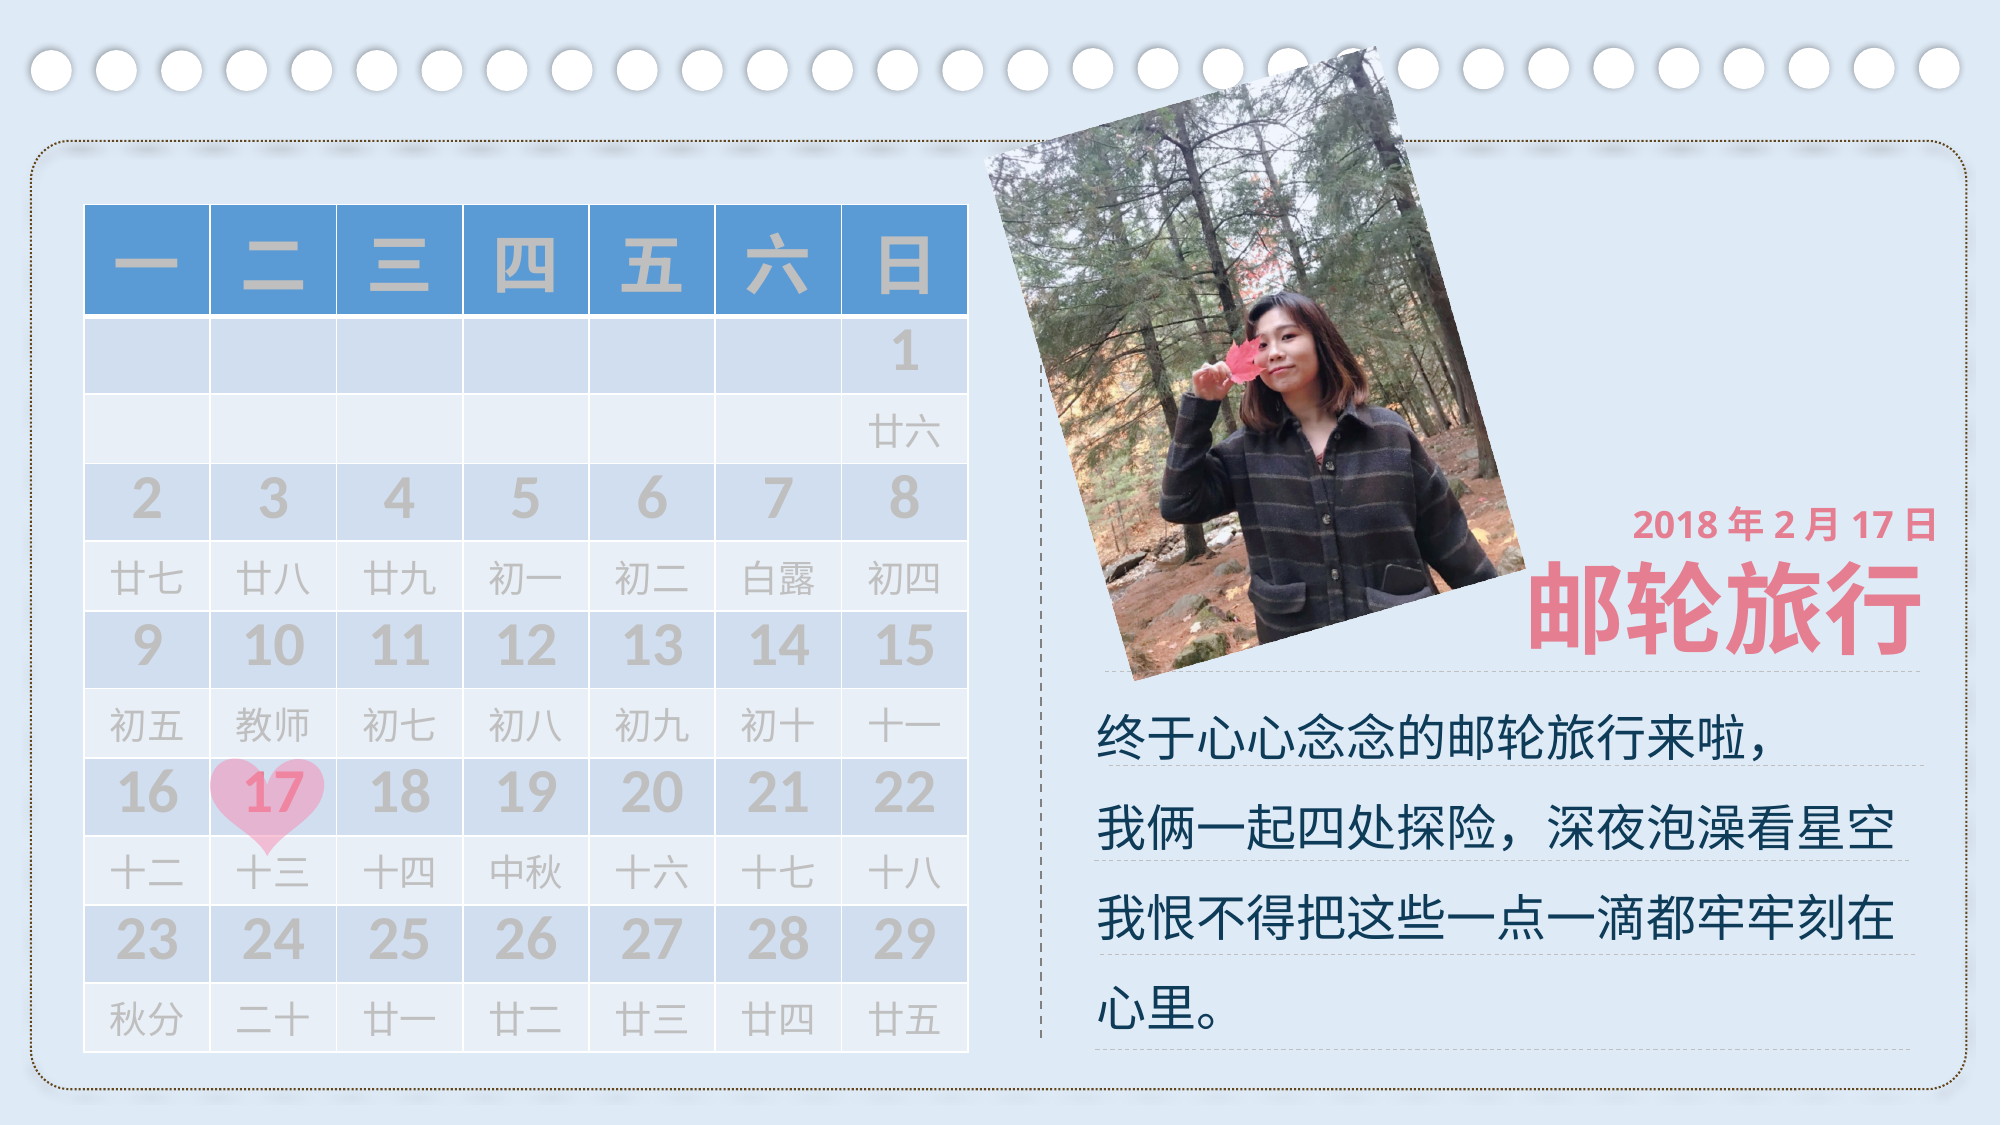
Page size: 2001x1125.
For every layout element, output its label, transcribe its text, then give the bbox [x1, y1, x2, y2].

text_box [1006, 48, 1050, 92]
text_box [1527, 47, 1571, 91]
text_box [1266, 47, 1310, 76]
text_box [355, 49, 399, 92]
picture [1132, 672, 1164, 681]
text_box [811, 48, 854, 92]
text_box [1396, 47, 1440, 91]
picture [984, 46, 1525, 671]
text_box [1852, 46, 1896, 90]
text_box [1592, 46, 1636, 90]
text_box [290, 49, 334, 92]
text_box [94, 49, 138, 92]
text_box [941, 49, 985, 92]
text_box [160, 49, 204, 93]
text_box [1136, 47, 1180, 91]
text_box [1917, 46, 1961, 90]
text_box [1335, 47, 1362, 57]
text_box [745, 48, 789, 92]
text_box [1657, 46, 1701, 90]
text_box [485, 49, 529, 92]
text_box [29, 139, 1968, 1091]
text_box 终于心心念念的邮轮旅行来啦， 我俩一起四处探险，深夜泡澡看星空我恨不得把这些一点一滴都牢牢刻在心里。 [1082, 668, 1936, 1044]
text_box [209, 757, 326, 859]
text_box [1787, 46, 1831, 90]
text_box [1201, 47, 1245, 90]
text_box 2018年2月17日 [1617, 471, 1955, 554]
text_box [29, 49, 73, 92]
text_box [680, 49, 724, 92]
text_box 邮轮旅行 [1313, 538, 1940, 674]
text_box [1722, 47, 1766, 91]
text_box [225, 49, 269, 92]
text_box [550, 48, 594, 92]
text_box [615, 48, 659, 92]
text_box [1071, 47, 1115, 91]
text_box [420, 49, 464, 93]
text_box [1462, 47, 1505, 91]
text_box [876, 48, 920, 92]
